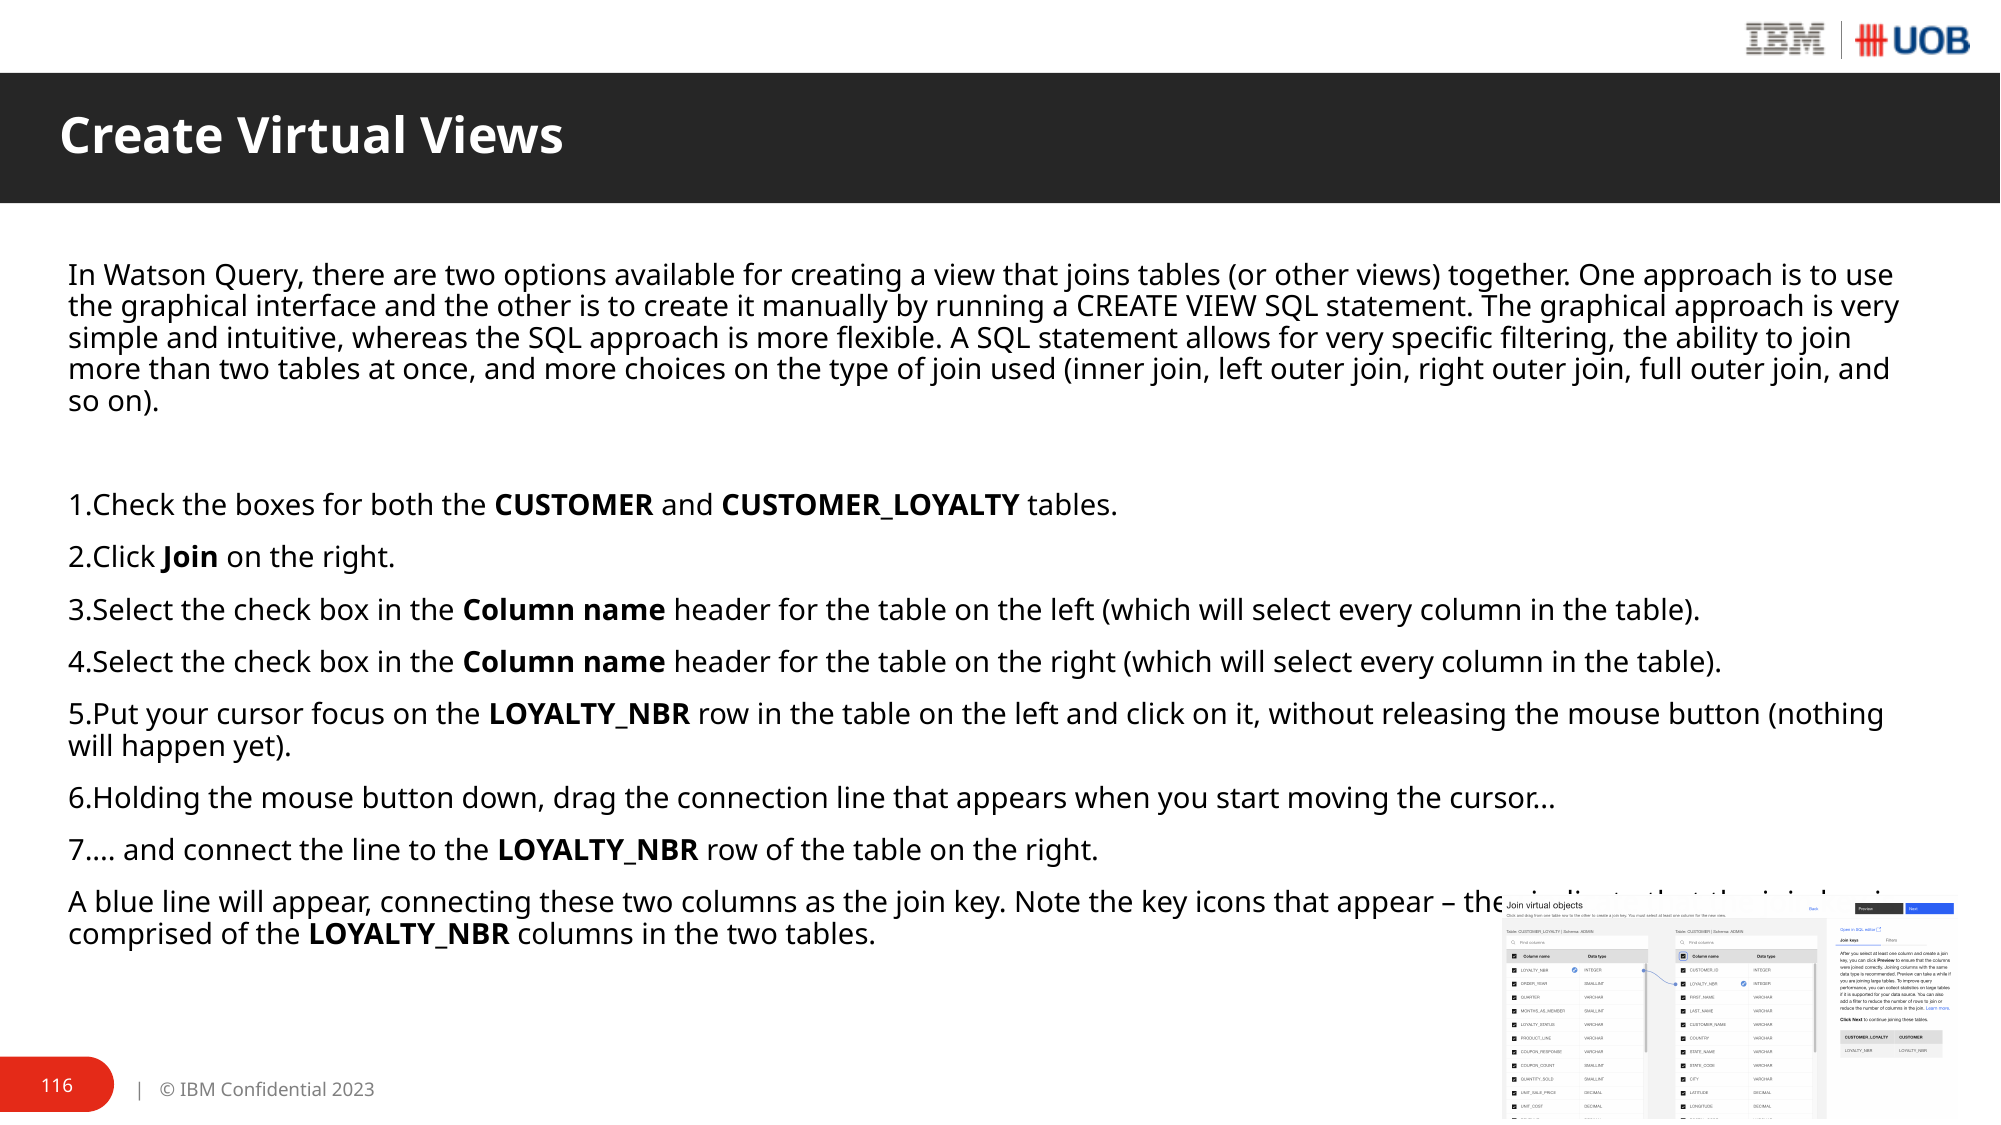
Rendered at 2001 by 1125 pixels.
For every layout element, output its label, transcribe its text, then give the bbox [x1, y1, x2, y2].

title Create Virtual Views [59, 102, 1937, 174]
list In Watson Query, there are two options available for creating a view that joins tables (or other views) together. One approach is to use the graphical interface and the other is to create it manually by running a CREATE VIEW SQL statement. The graphical approach is very simple and intuitive, whereas the SQL approach is more flexible. A SQL statement allows for very specific filtering, the ability to join more than two tables at once, and more choices on the type of join used (inner join, left outer join, right outer join, full outer join, and so on). Check the boxes for both the CUSTOMER and CUSTOMER_LOYALTY tables. Click Join on the right. Select the check box in the Column name header for the table on the left (which will select every column in the table). Select the check box in the Column name header for the table on the right (which will select every column in the table). Put your cursor focus on the LOYALTY_NBR row in the table on the left and click on it, without releasing the mouse button (nothing will happen yet). Holding the mouse button down, drag the connection line that appears when you start moving the cursor... ... and connect the line to the LOYALTY_NBR row of the table on the right. A blue line will appear, connecting these two columns as the join key. Note the key icons that appear – they indicate that the join key is comprised of the LOYALTY_NBR columns in the two tables. [59, 256, 1937, 1007]
picture [1855, 10, 1970, 71]
picture [1501, 894, 1958, 1119]
